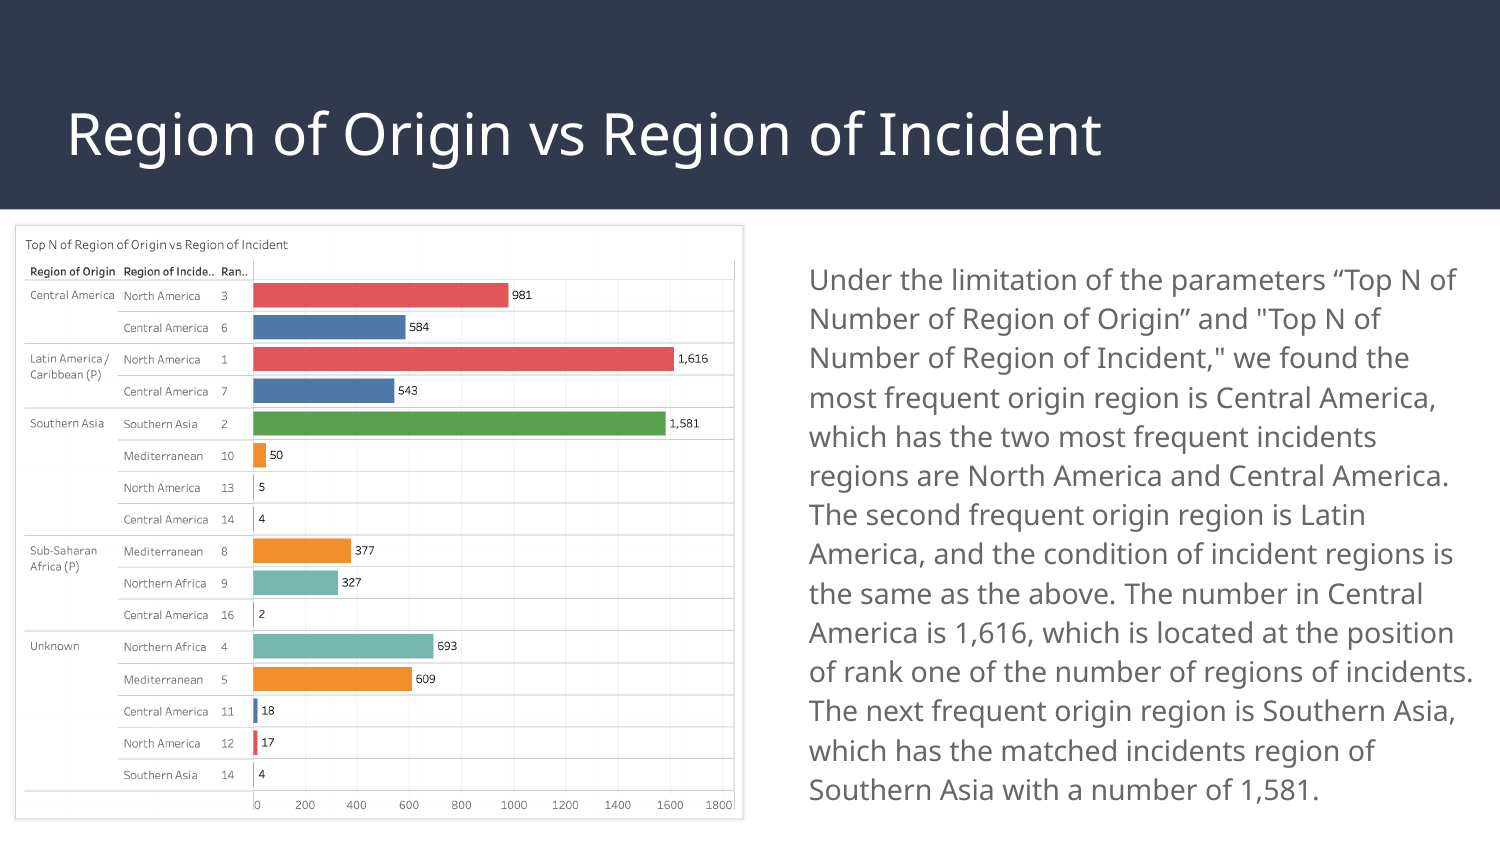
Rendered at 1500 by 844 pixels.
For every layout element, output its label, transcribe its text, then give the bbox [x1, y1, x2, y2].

list Under the limitation of the parameters “Top N of Number of Region of Origin” and "Top N of Number of Region of Incident," we found the most frequent origin region is Central America, which has the two most frequent incidents regions are North America and Central America. The second frequent origin region is Latin America, and the condition of incident regions is the same as the above. The number in Central America is 1,616, which is located at the position of rank one of the number of regions of incidents. The next frequent origin region is Southern Asia, which has the matched incidents region of Southern Asia with a number of 1,581. [793, 242, 1490, 822]
title Region of Origin vs Region of Incident [51, 82, 1449, 185]
picture [12, 223, 746, 822]
